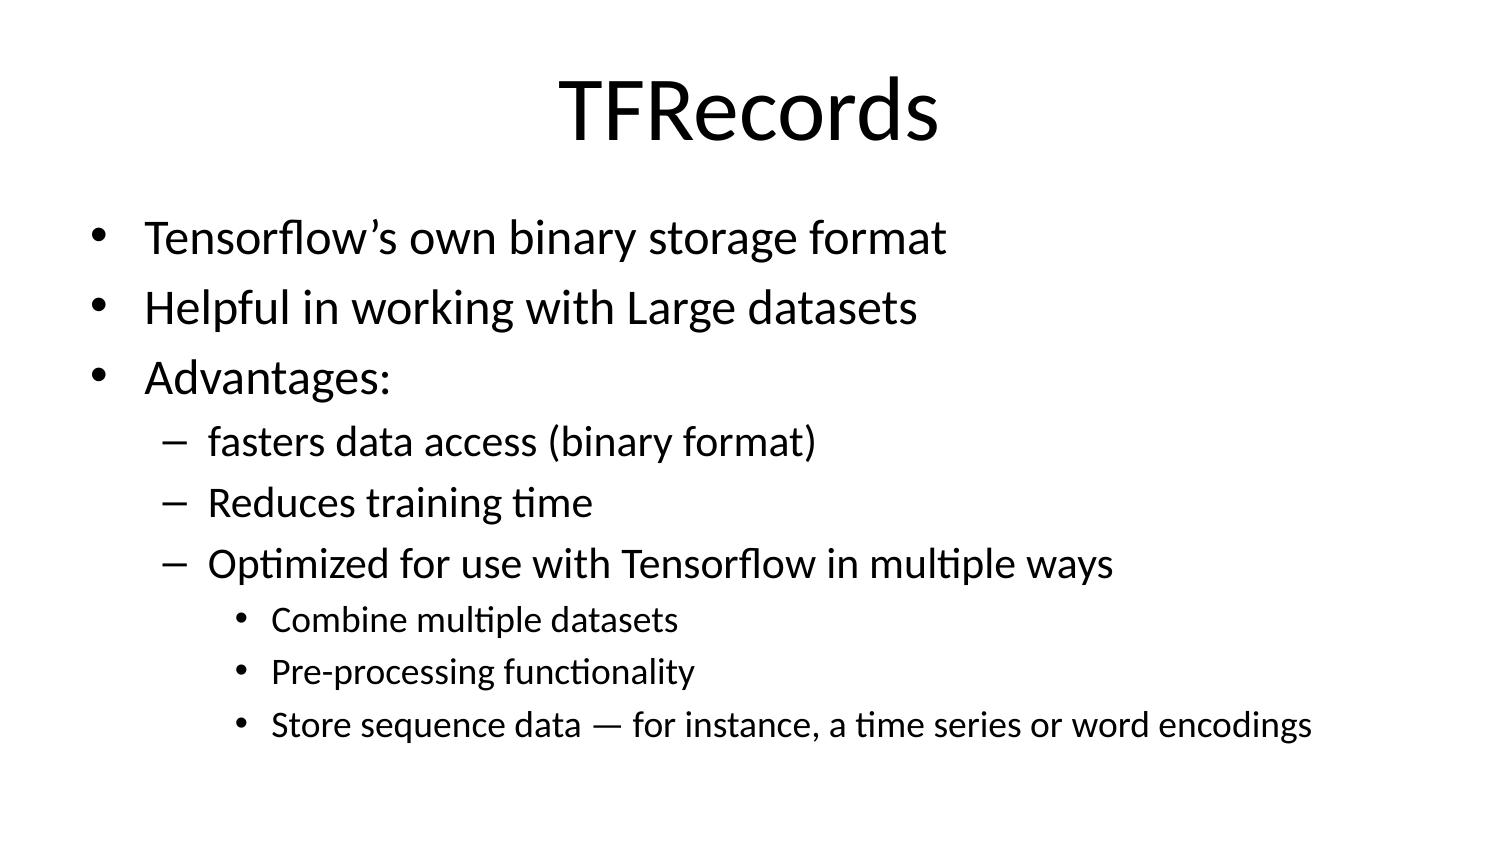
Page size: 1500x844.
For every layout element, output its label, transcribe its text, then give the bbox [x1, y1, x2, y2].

title TFRecords [75, 33, 1425, 175]
list Tensorflow’s own binary storage format Helpful in working with Large datasets Advantages: fasters data access (binary format) Reduces training time Optimized for use with Tensorflow in multiple ways Combine multiple datasets Pre-processing functionality Store sequence data — for instance, a time series or word encodings [75, 196, 1425, 754]
